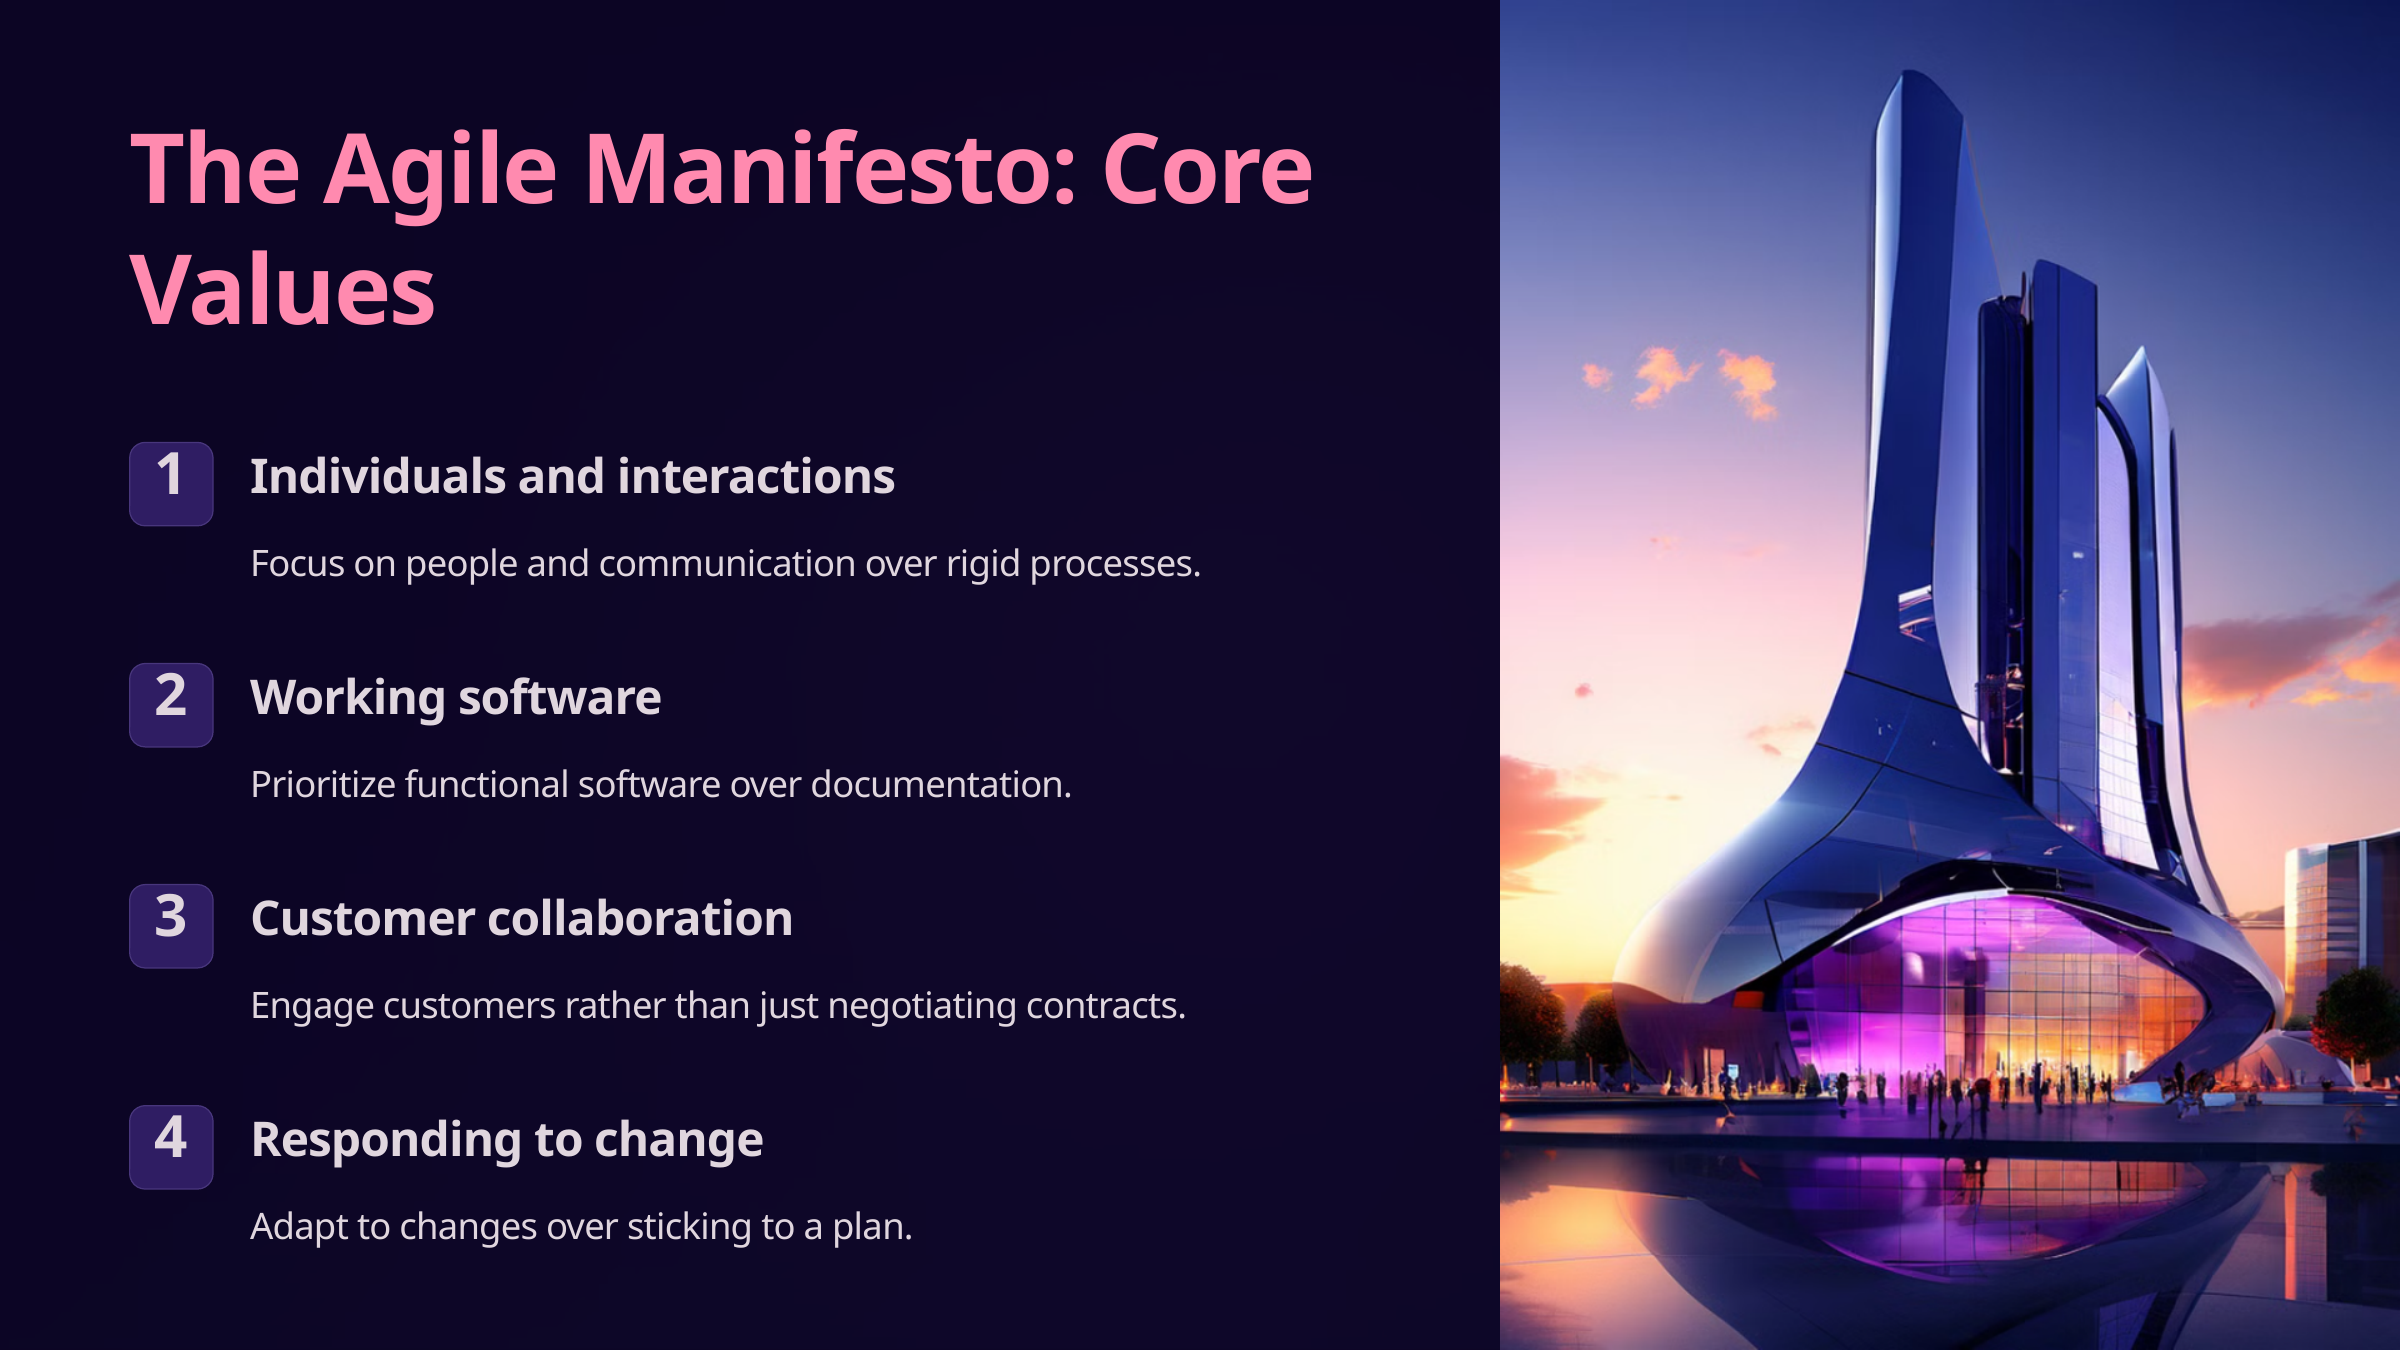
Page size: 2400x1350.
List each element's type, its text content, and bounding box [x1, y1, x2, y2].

text_box [129, 663, 214, 747]
text_box Adapt to changes over sticking to a plan. [250, 1188, 1371, 1248]
text_box 3 [142, 889, 201, 963]
text_box 2 [142, 668, 201, 742]
text_box Prioritize functional software over documentation. [250, 746, 1371, 806]
picture [1499, 0, 2400, 1350]
text_box Focus on people and communication over rigid processes. [250, 525, 1371, 585]
text_box Customer collaboration [250, 884, 759, 946]
text_box [129, 442, 214, 526]
text_box Individuals and interactions [250, 442, 859, 504]
text_box [129, 1105, 214, 1190]
text_box 4 [142, 1110, 201, 1184]
text_box Engage customers rather than just negotiating contracts. [250, 967, 1371, 1027]
text_box Responding to change [250, 1105, 737, 1167]
text_box Working software [250, 663, 737, 725]
text_box 1 [142, 447, 201, 521]
text_box The Agile Manifesto: Core Values [129, 101, 1371, 346]
text_box [129, 884, 214, 968]
